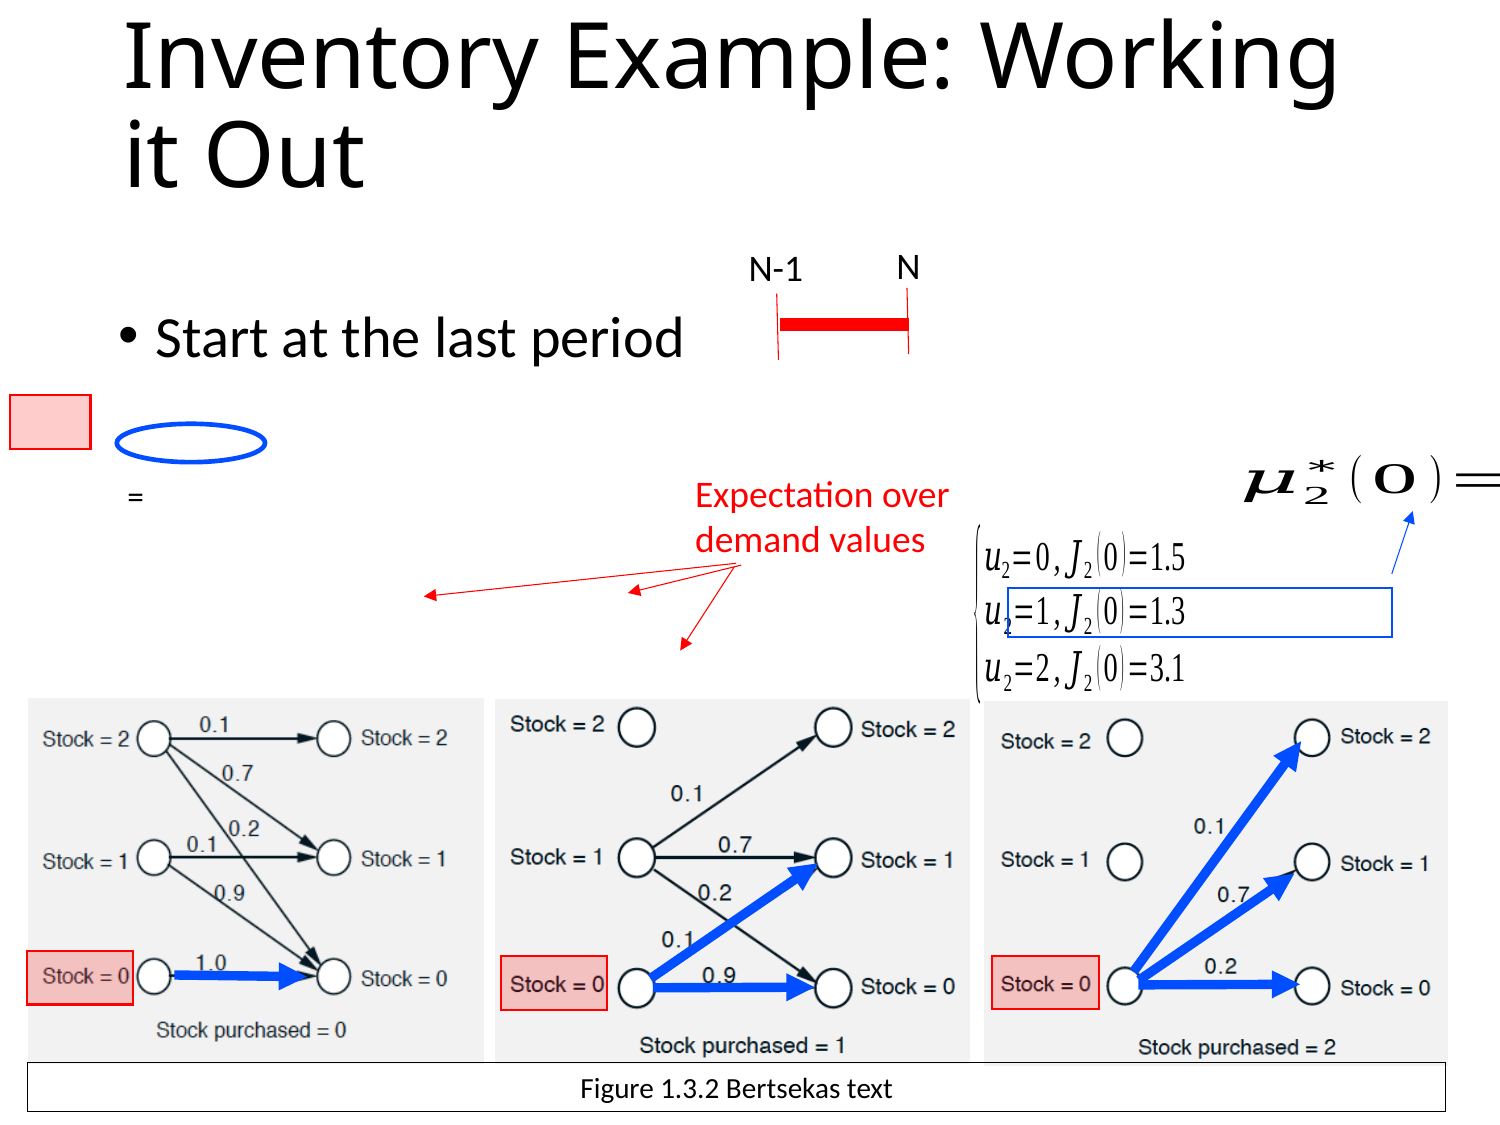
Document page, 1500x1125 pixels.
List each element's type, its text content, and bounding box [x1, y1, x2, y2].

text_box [1133, 741, 1302, 972]
list Start at the last period [103, 299, 1397, 1014]
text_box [680, 566, 735, 651]
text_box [650, 863, 819, 979]
picture [984, 701, 1448, 1066]
text_box [1007, 587, 1393, 638]
text_box Figure 1.3.2 Bertsekas text [27, 1062, 1446, 1112]
title Inventory Example: Working it Out [108, 0, 1403, 218]
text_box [423, 563, 737, 597]
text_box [779, 287, 909, 354]
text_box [1138, 972, 1295, 981]
text_box N [881, 234, 1079, 294]
text_box N-1 [733, 236, 931, 297]
picture [28, 698, 484, 1064]
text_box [627, 565, 742, 594]
picture [495, 699, 970, 1064]
text_box [115, 422, 267, 464]
text_box Expectation over demand values [680, 462, 1068, 567]
text_box [9, 394, 92, 450]
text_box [1391, 511, 1413, 574]
